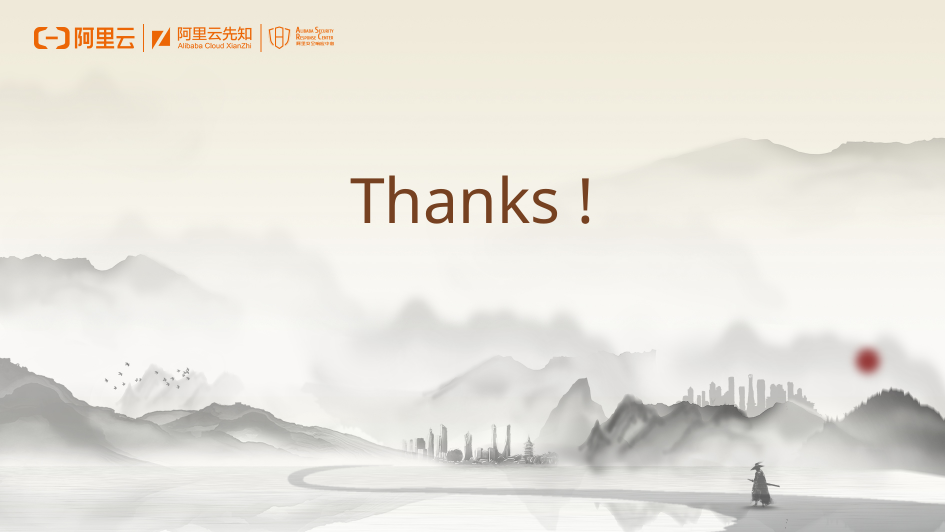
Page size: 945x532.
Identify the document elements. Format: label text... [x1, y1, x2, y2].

text_box Thanks ! [0, 153, 945, 233]
picture [0, 233, 945, 532]
picture [0, 0, 945, 153]
